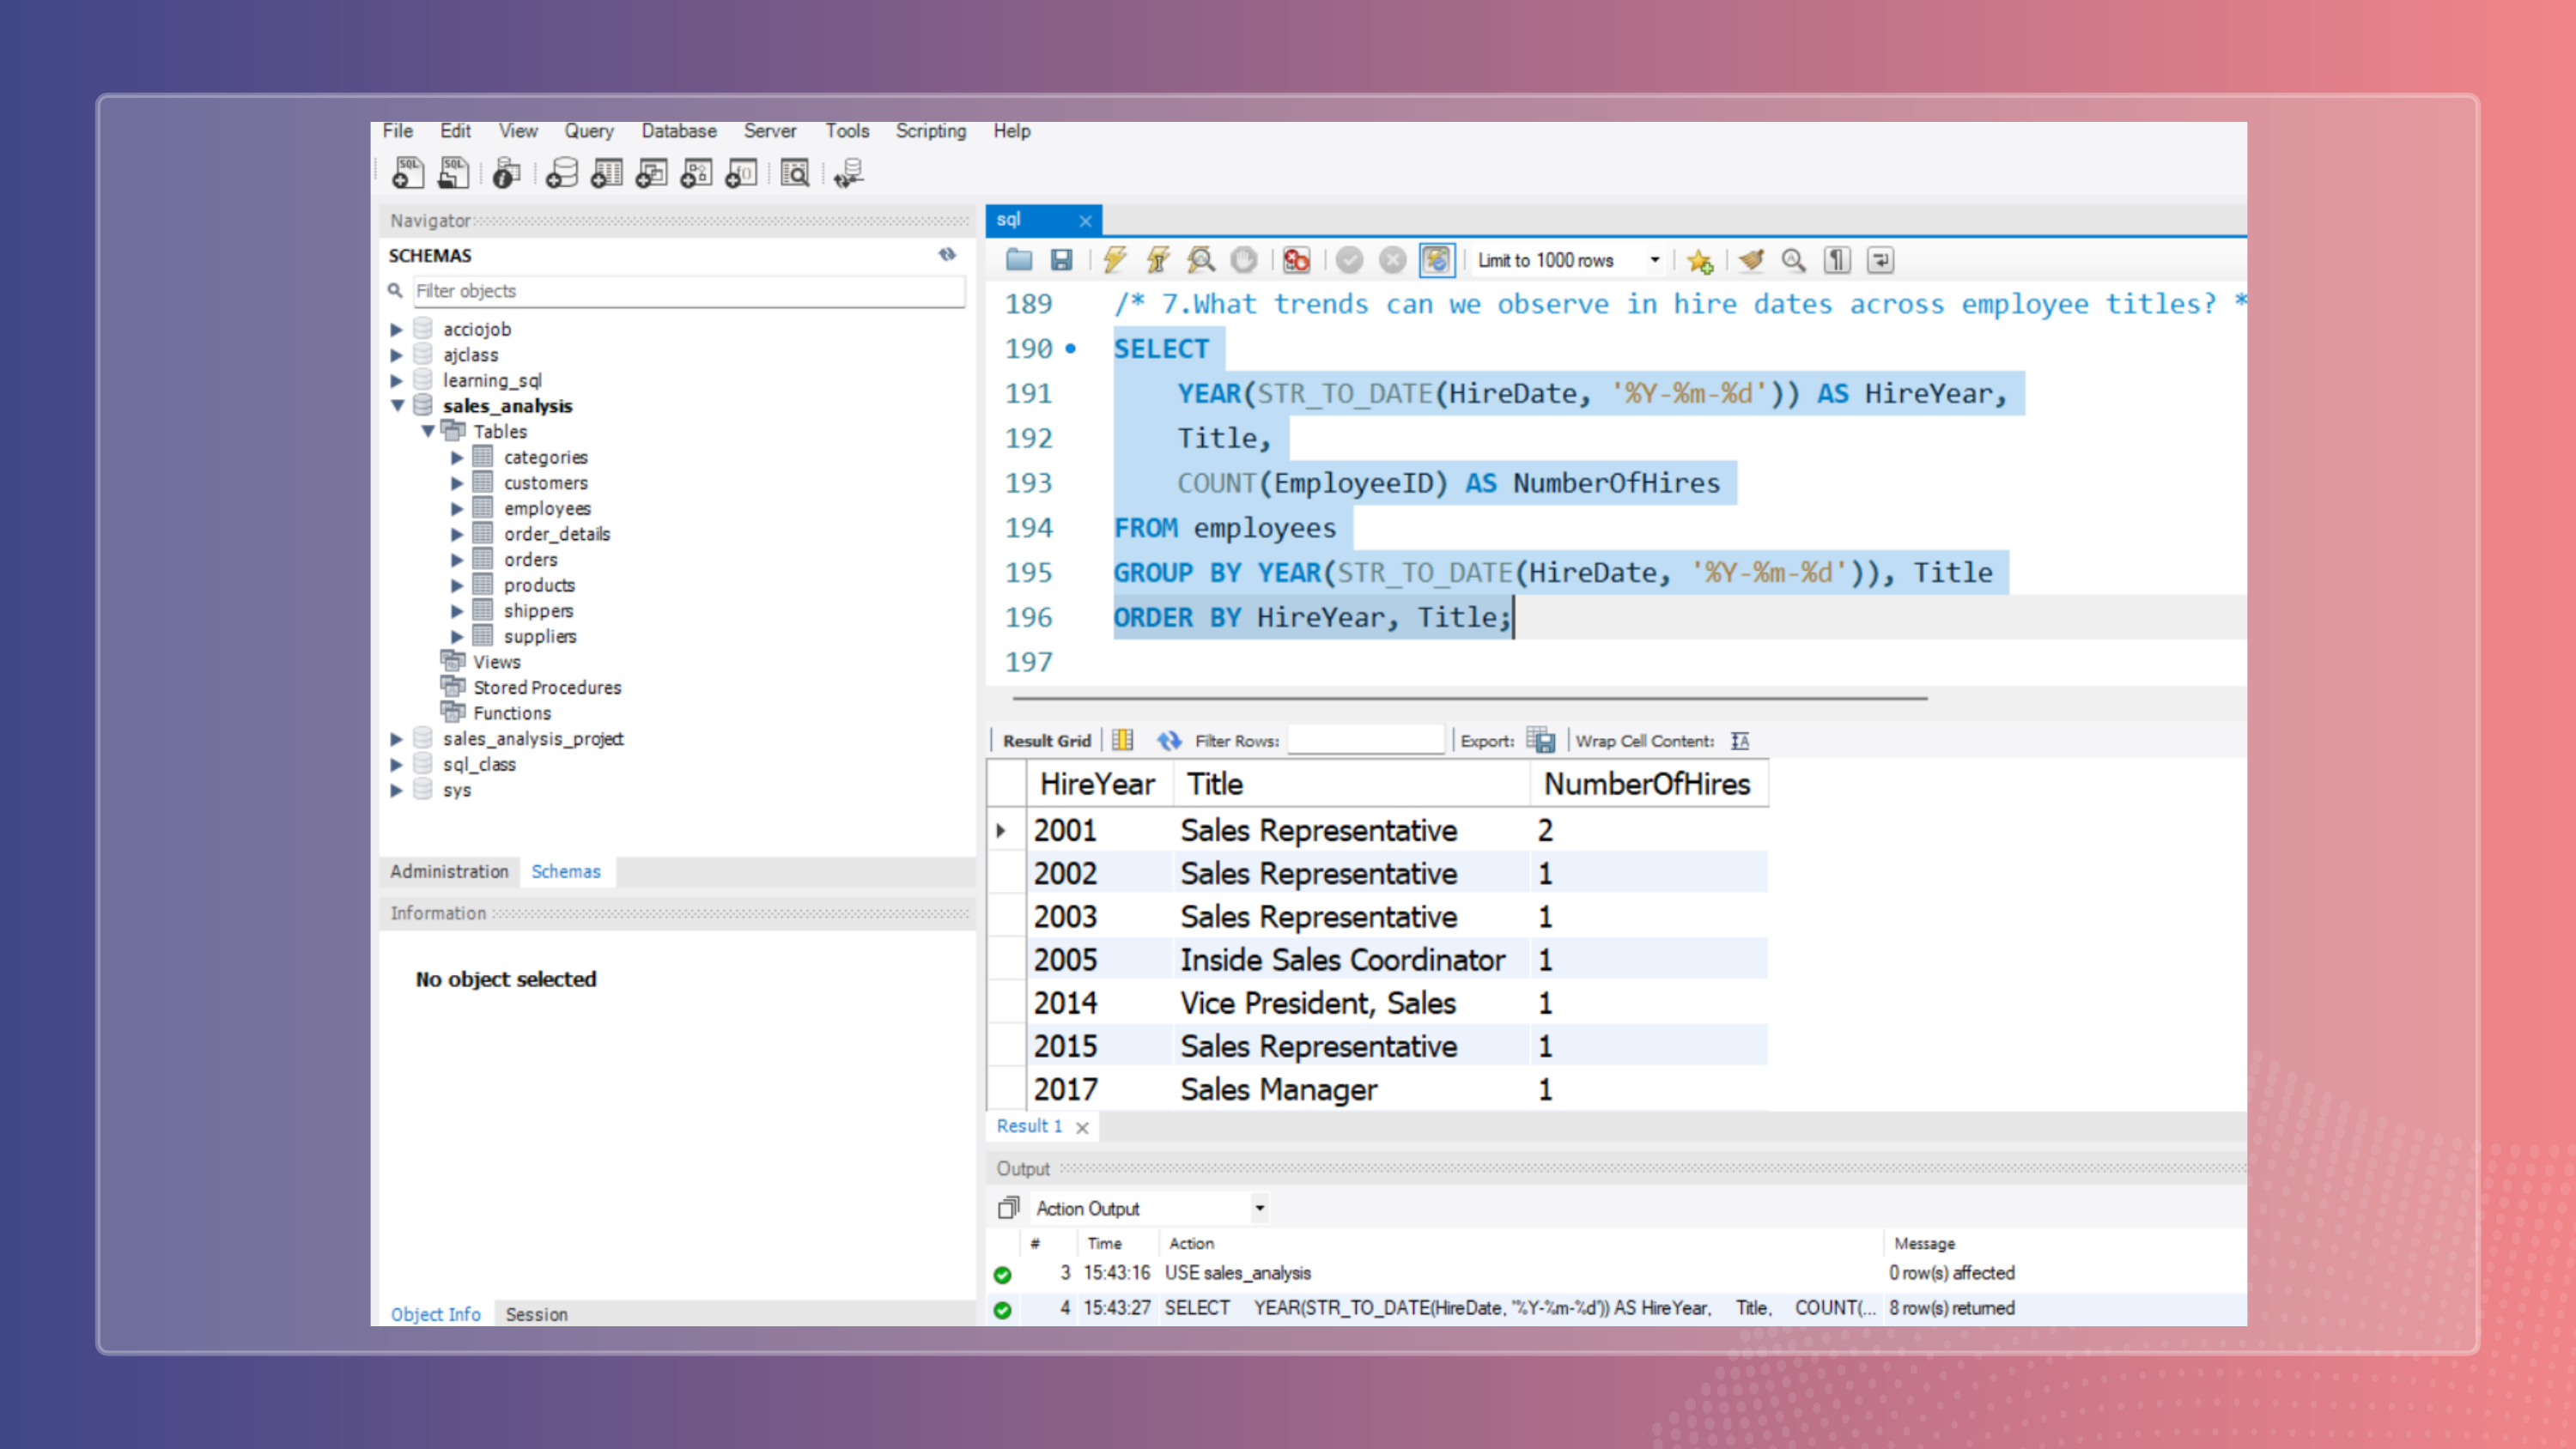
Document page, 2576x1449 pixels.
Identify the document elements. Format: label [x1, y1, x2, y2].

text_box [97, 94, 2479, 1354]
text_box [1621, 909, 2576, 1449]
